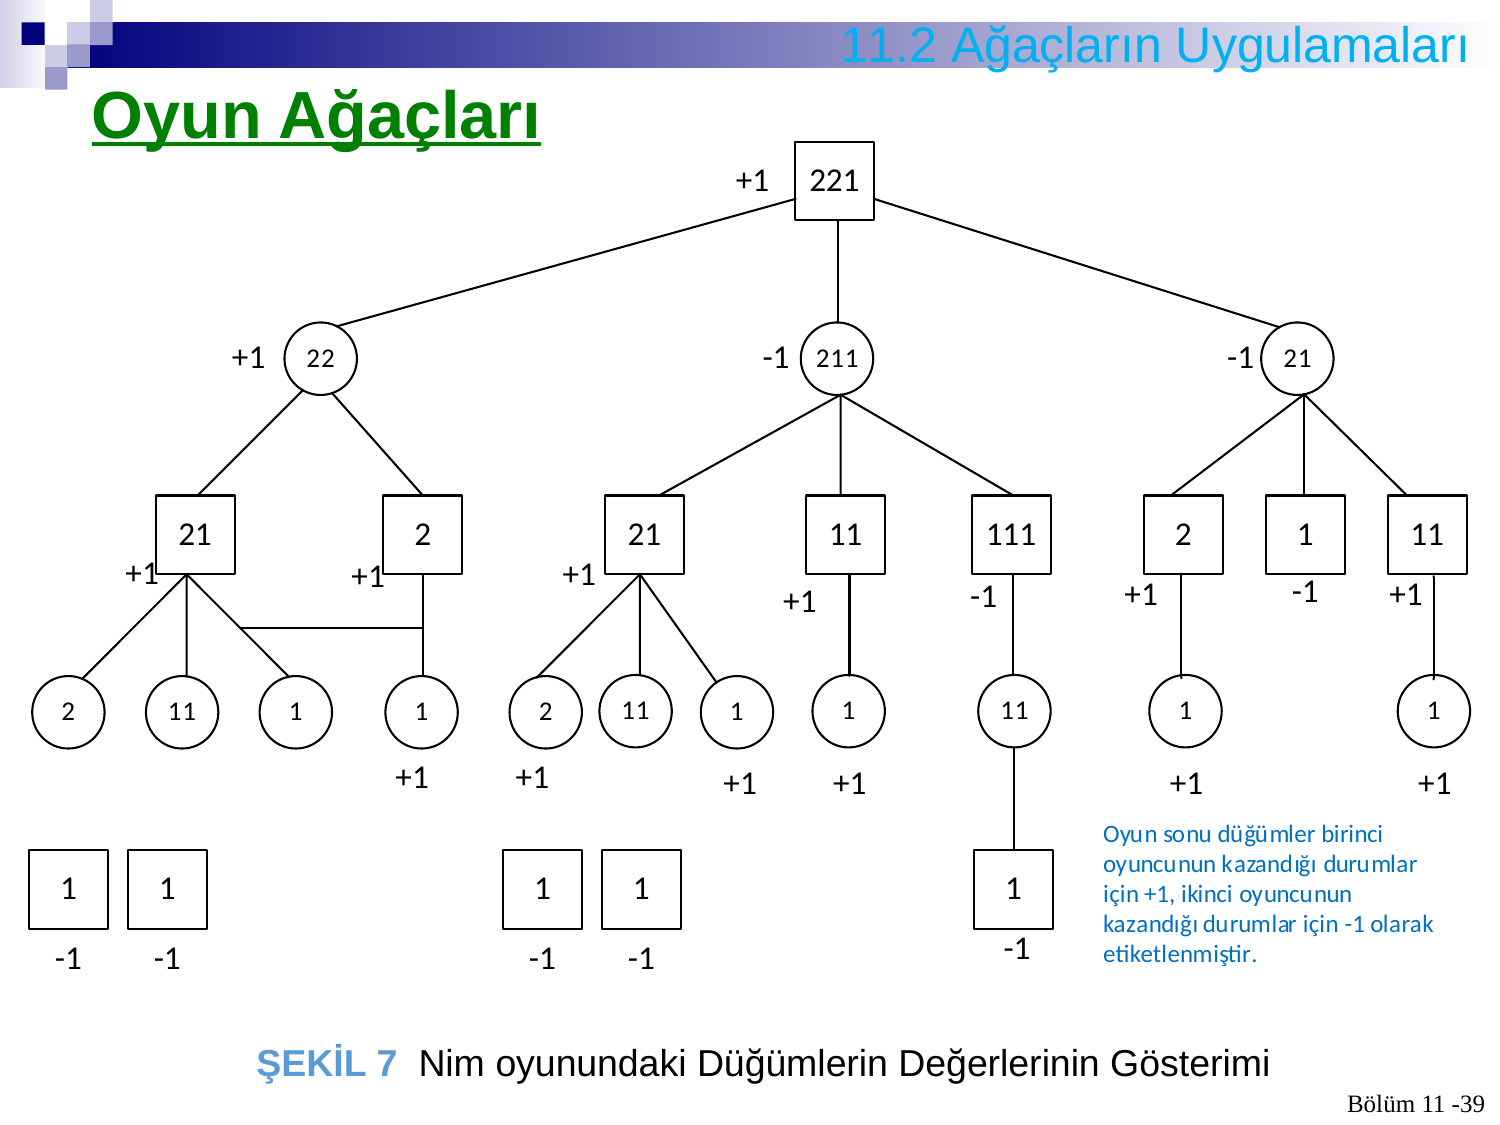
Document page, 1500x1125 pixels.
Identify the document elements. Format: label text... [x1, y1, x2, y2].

text_box ŞEKİL 7 Nim oyunundaki Düğümlerin Değerlerinin Gösterimi [94, 1028, 1500, 1092]
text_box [24, 137, 1476, 989]
text_box Oyun Ağaçları [77, 64, 557, 135]
title 11.2 Ağaçların Uygulamaları [825, 12, 1500, 73]
slide_number Bölüm 11 -39 [1149, 1092, 1500, 1125]
